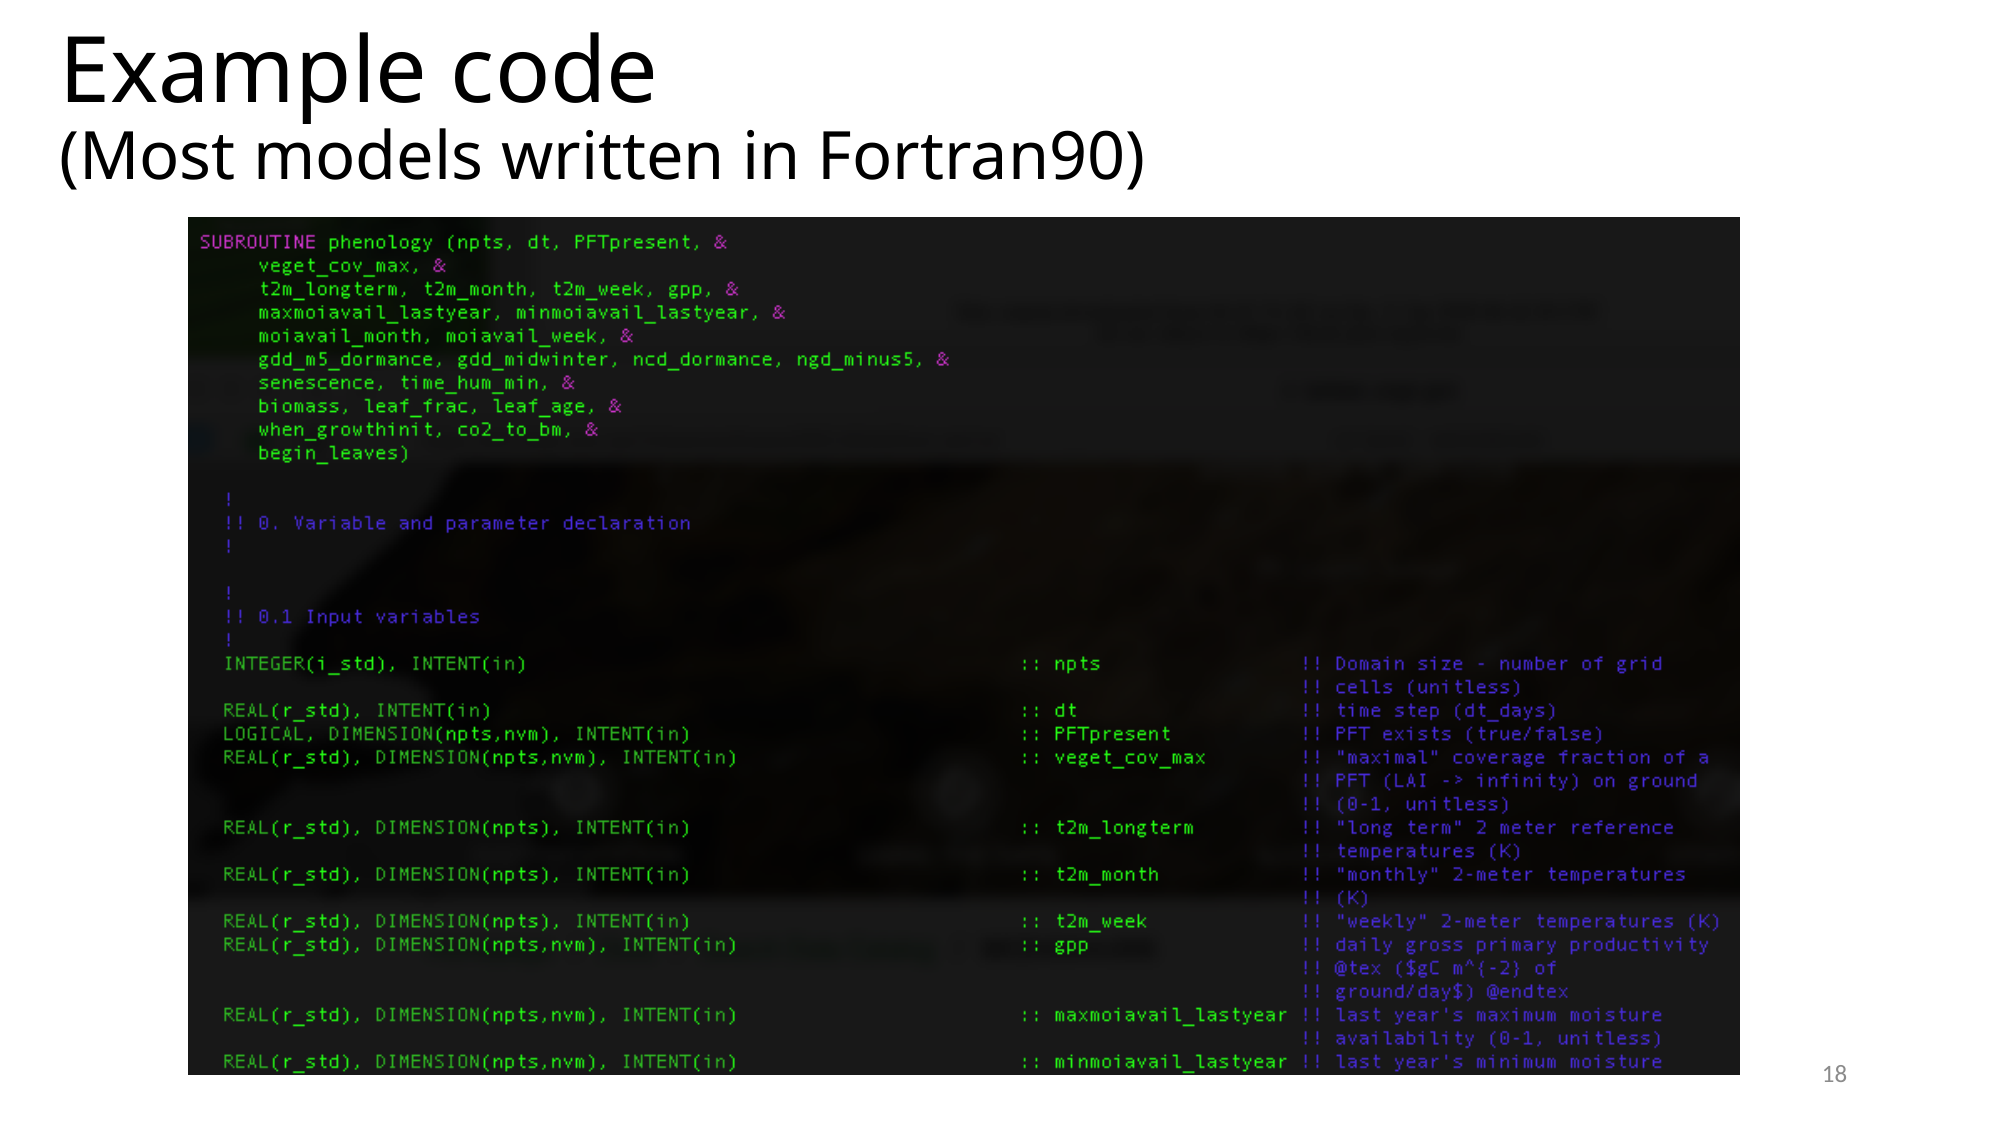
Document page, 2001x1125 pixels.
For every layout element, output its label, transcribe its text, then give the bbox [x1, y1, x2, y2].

picture [187, 217, 1740, 1076]
slide_number 18 [1412, 1042, 1863, 1103]
title Example code (Most models written in Fortran90) [44, 0, 1770, 218]
